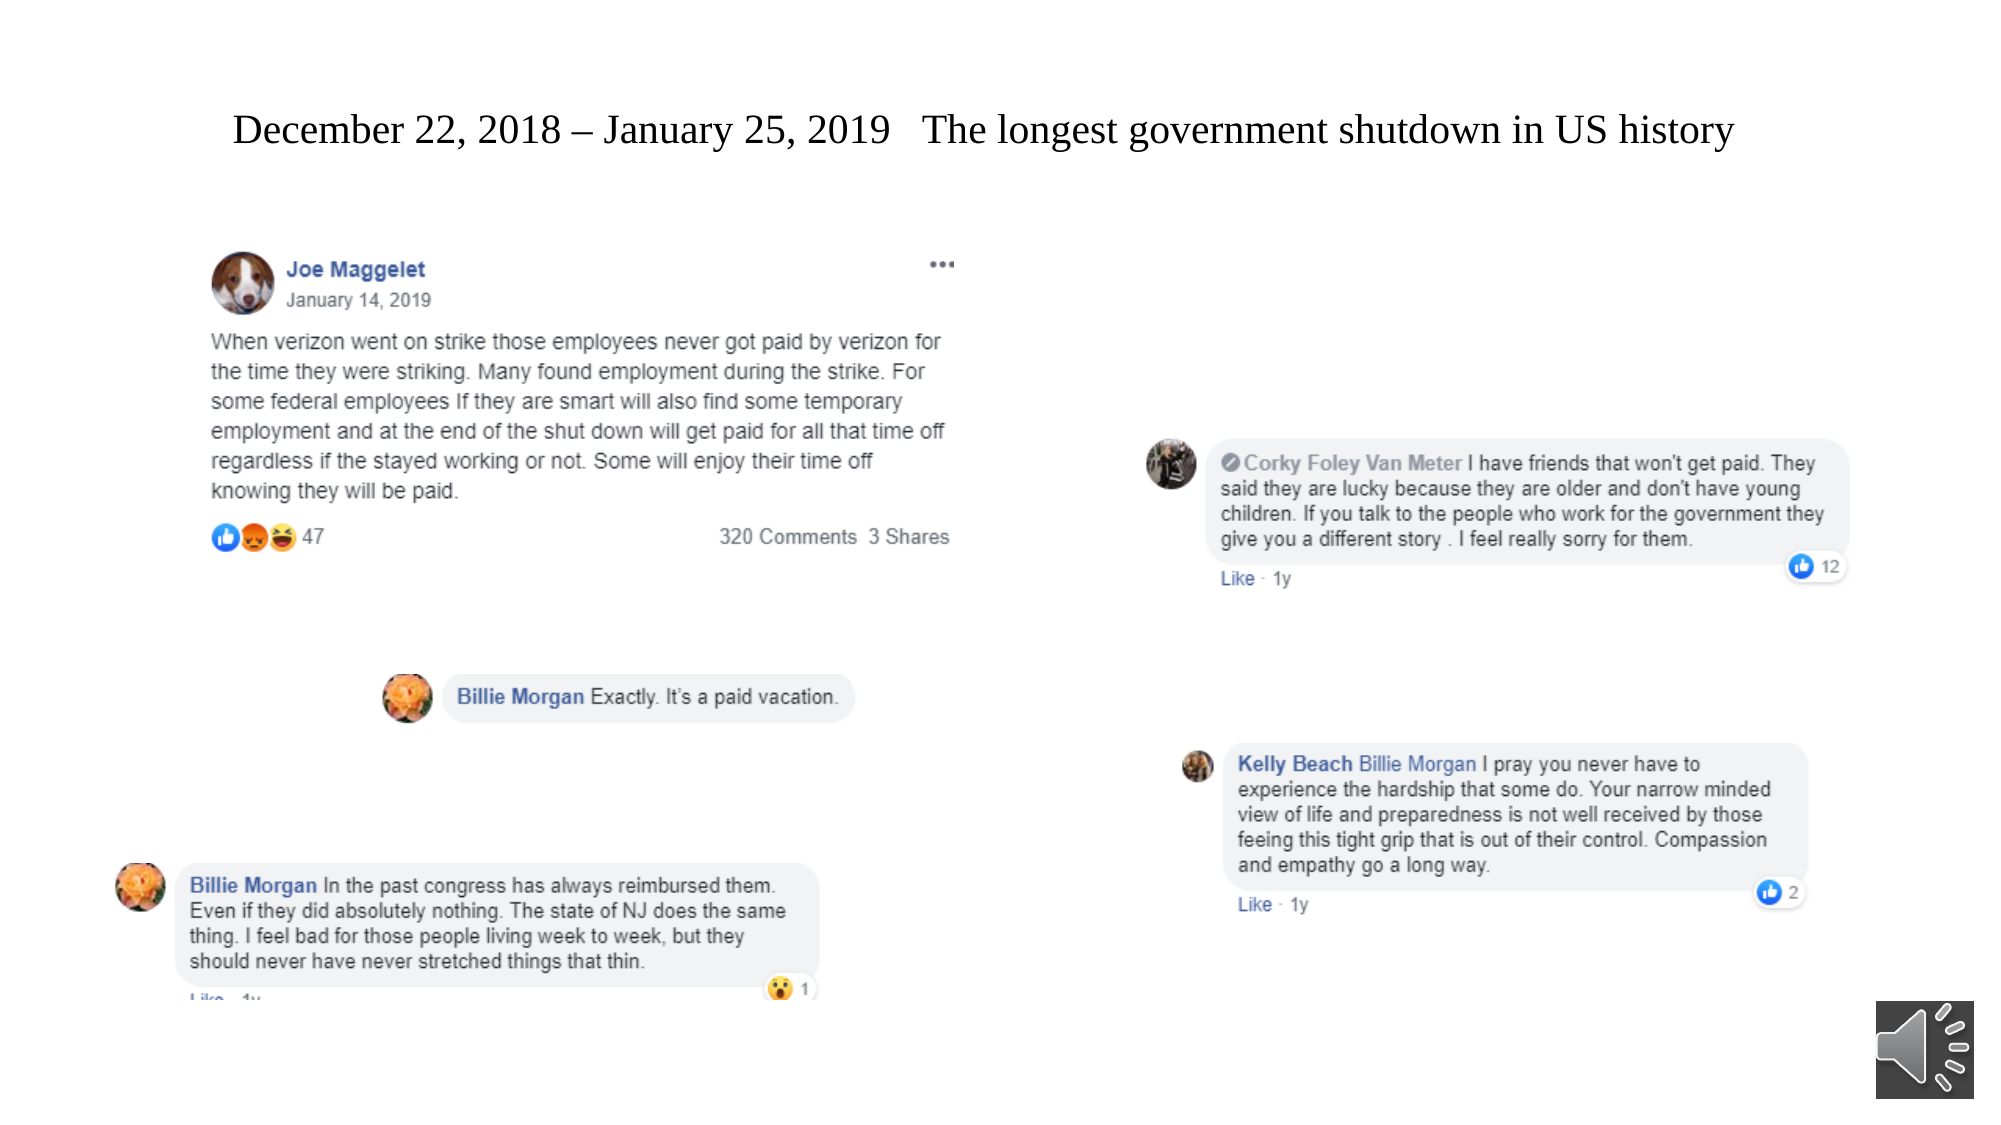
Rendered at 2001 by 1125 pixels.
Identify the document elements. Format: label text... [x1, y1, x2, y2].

picture [111, 863, 851, 1000]
text_box December 22, 2018 – January 25, 2019 The longest government shutdown in US history [133, 94, 1837, 160]
picture [375, 674, 915, 728]
picture [1131, 428, 1887, 595]
picture [209, 238, 954, 563]
picture [1098, 743, 1837, 932]
picture [1874, 999, 1975, 1100]
